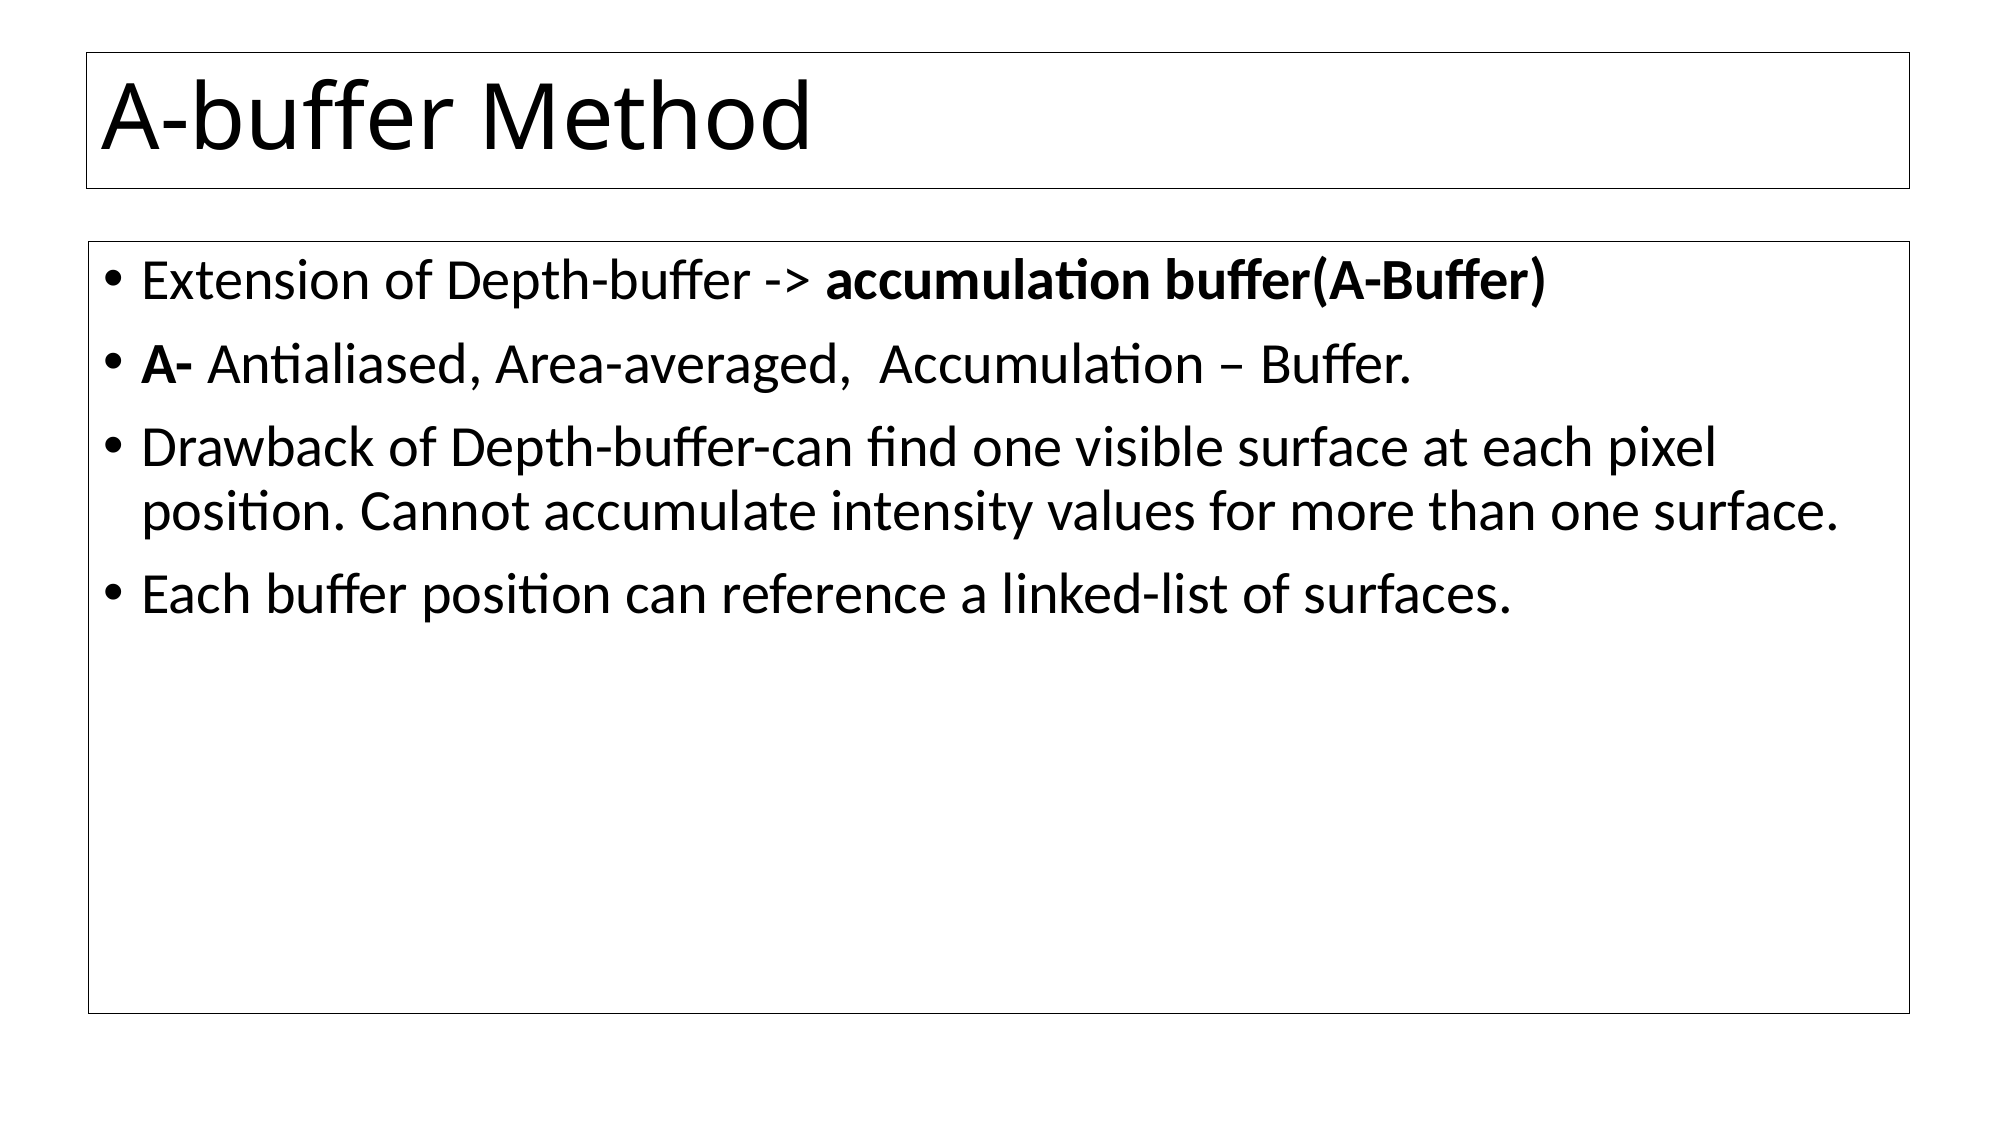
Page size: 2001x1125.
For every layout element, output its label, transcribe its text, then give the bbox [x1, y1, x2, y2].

list Extension of Depth-buffer -> accumulation buffer(A-Buffer) A- Antialiased, Area-averaged, Accumulation – Buffer. Drawback of Depth-buffer-can find one visible surface at each pixel position. Cannot accumulate intensity values for more than one surface. Each buffer position can reference a linked-list of surfaces. [88, 241, 1910, 1014]
title A-buffer Method [86, 52, 1910, 189]
